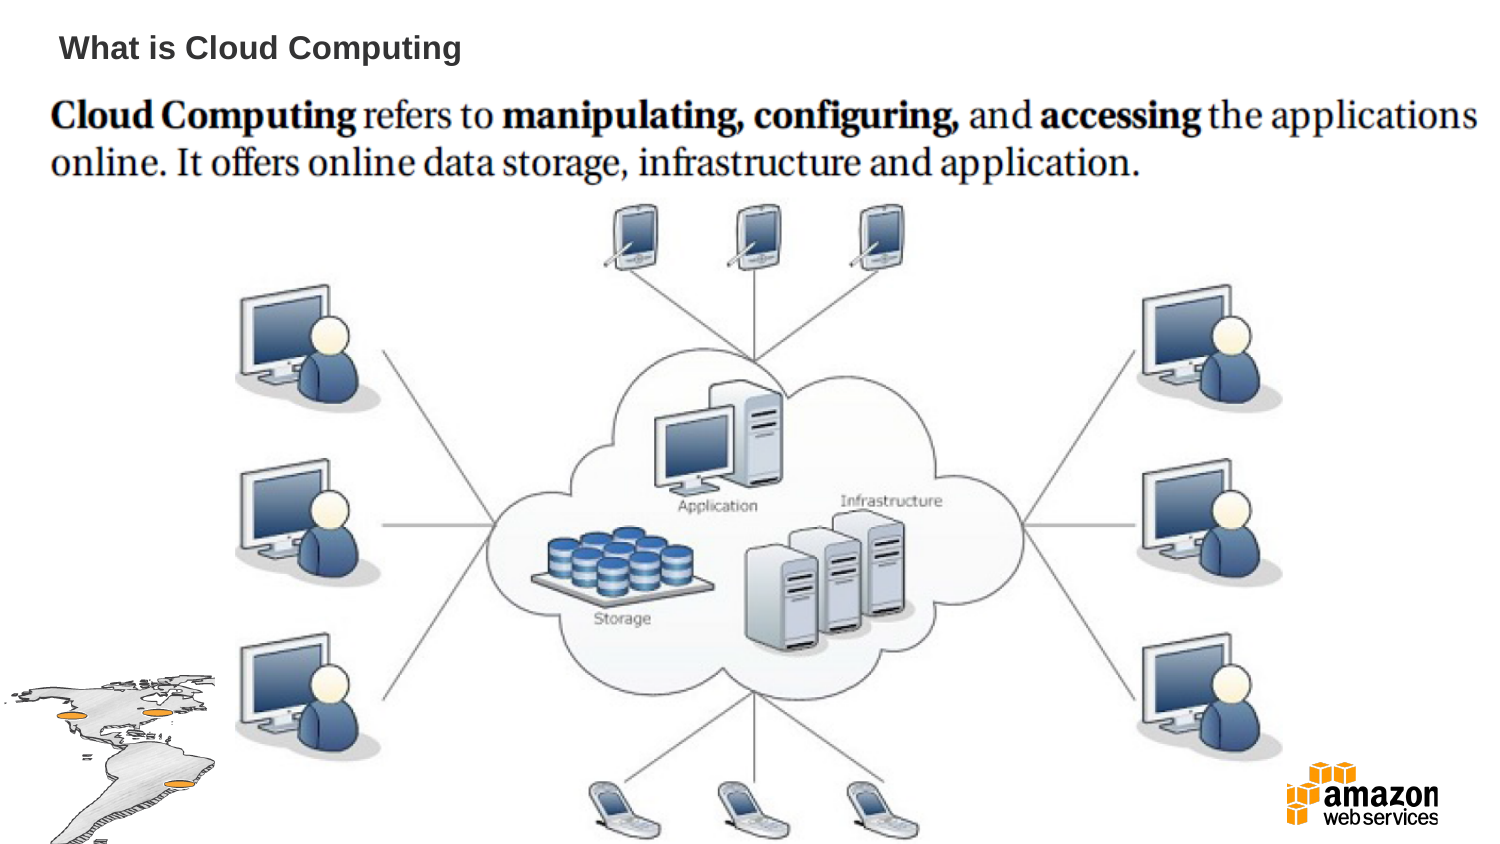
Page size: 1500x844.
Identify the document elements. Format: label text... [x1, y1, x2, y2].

title What is Cloud Computing [43, 18, 1457, 74]
picture [0, 0, 1500, 844]
